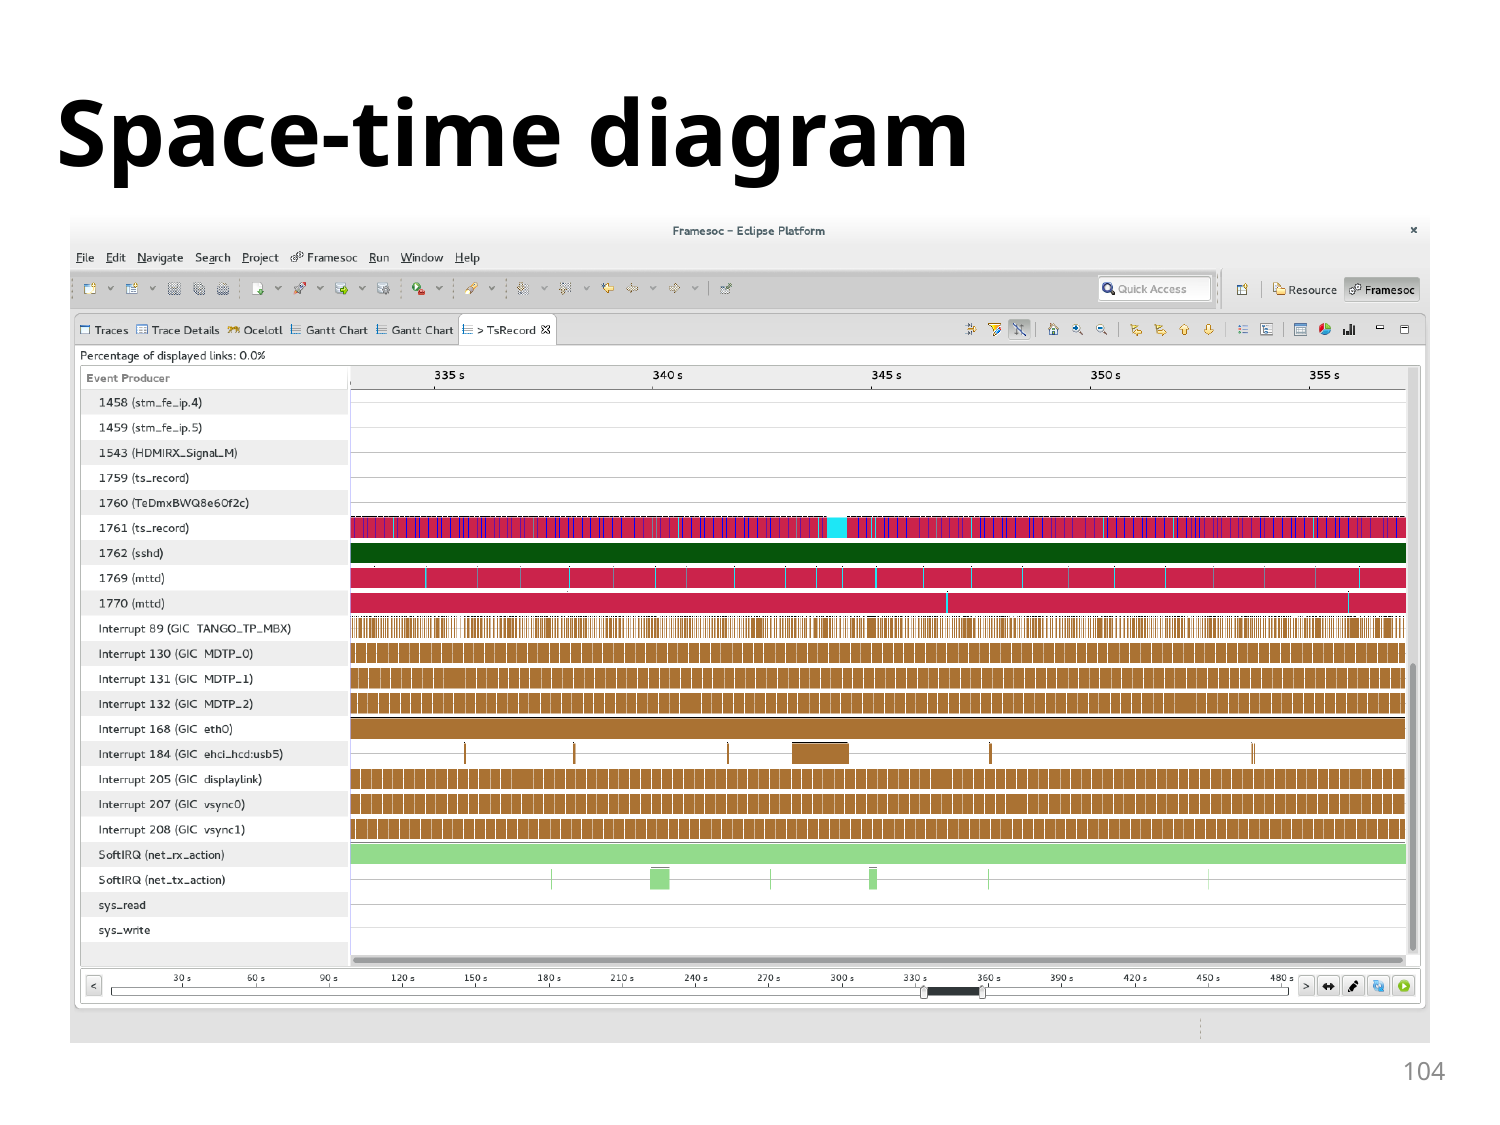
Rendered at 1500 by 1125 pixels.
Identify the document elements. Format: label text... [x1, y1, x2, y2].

title Space-time diagram [41, 59, 1461, 215]
slide_number 104 [1059, 1042, 1461, 1103]
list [70, 214, 1430, 1043]
